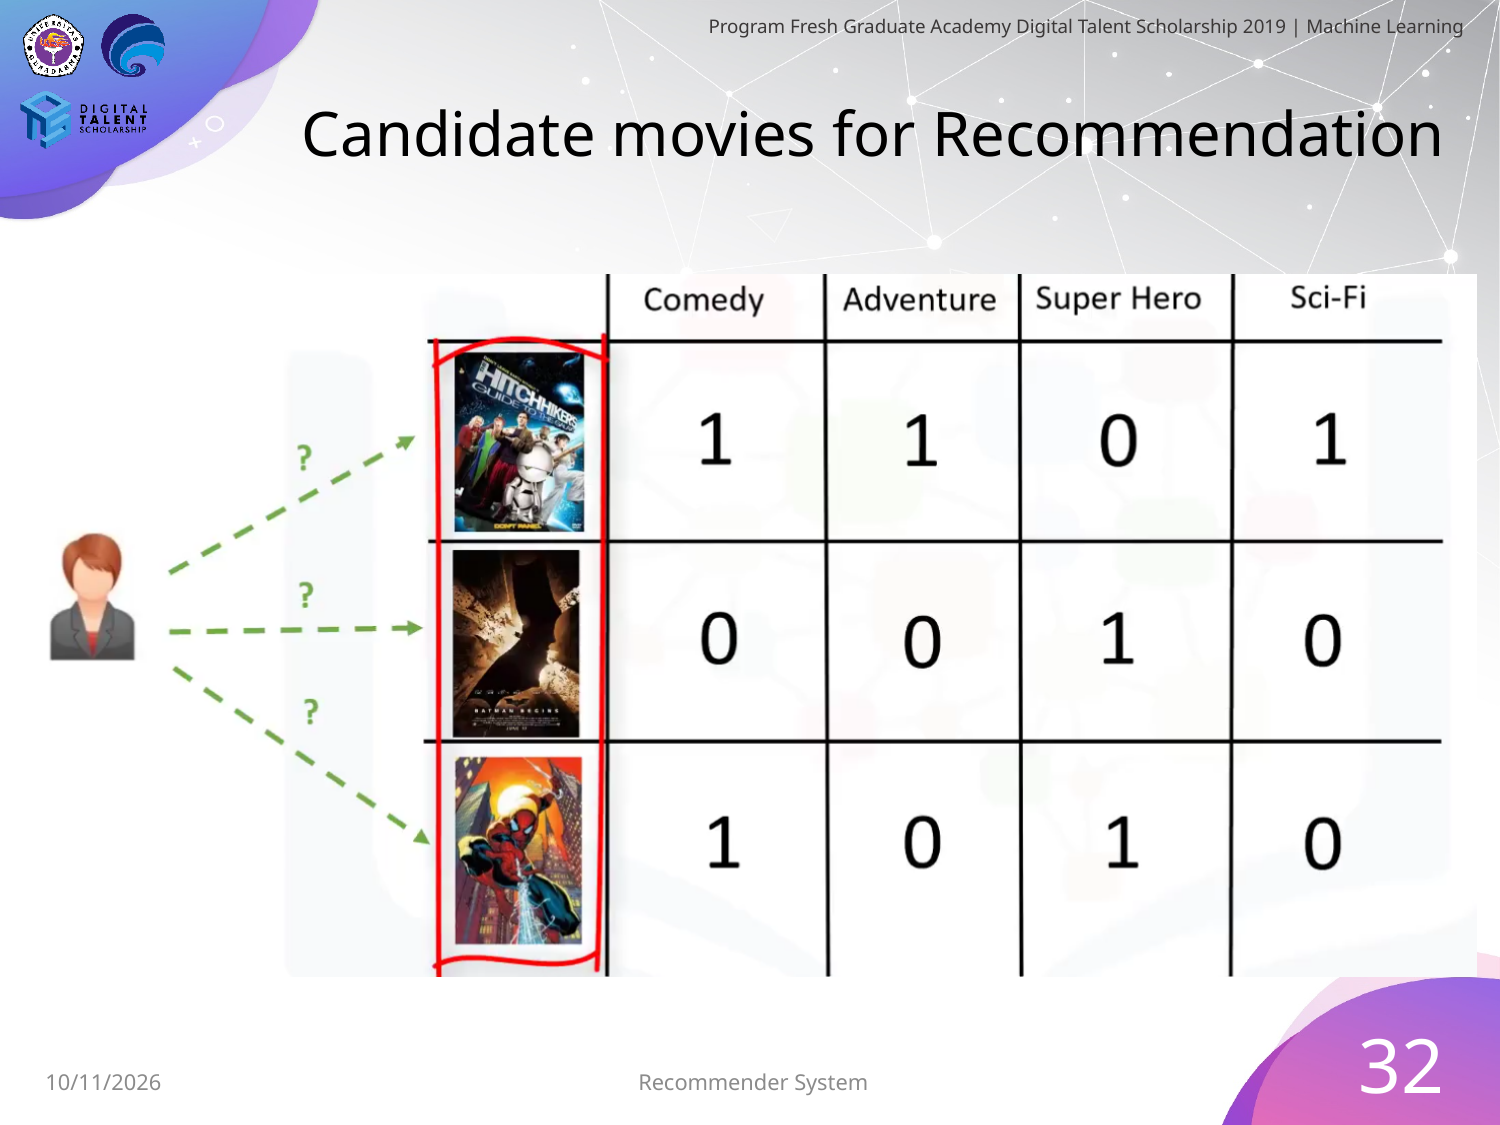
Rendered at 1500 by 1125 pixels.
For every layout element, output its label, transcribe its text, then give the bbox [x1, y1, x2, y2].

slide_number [30, 1053, 272, 1114]
title Candidate movies for Recommendation [271, 66, 1477, 207]
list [30, 274, 1477, 977]
slide_number 32 [1327, 1025, 1477, 1115]
footer Recommender System [386, 1053, 1121, 1114]
picture [0, 0, 1500, 1125]
